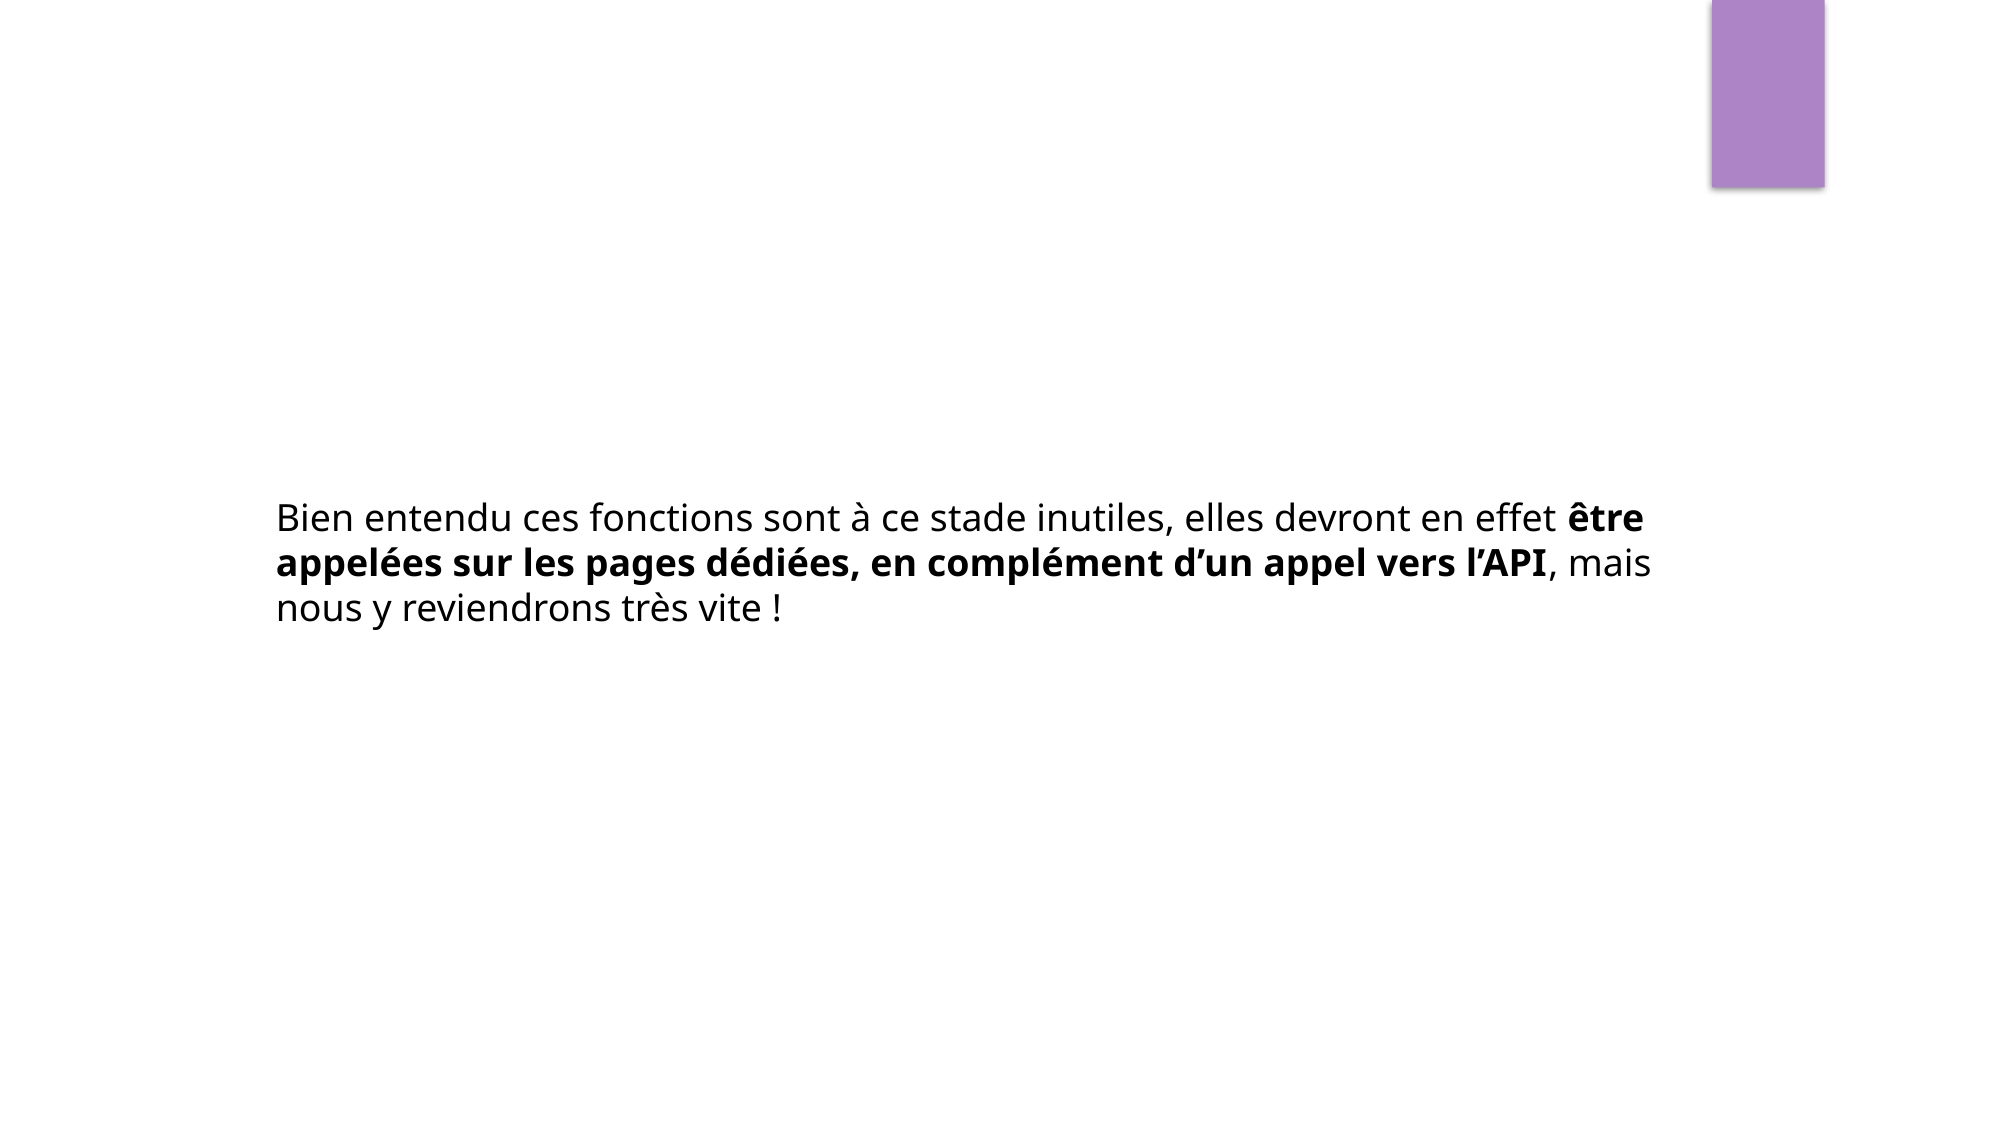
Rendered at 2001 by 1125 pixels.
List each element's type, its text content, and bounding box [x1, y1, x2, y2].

text_box Bien entendu ces fonctions sont à ce stade inutiles, elles devront en effet être appelées sur les pages dédiées, en complément d’un appel vers l’API, mais nous y reviendrons très vite ! [261, 486, 1739, 637]
